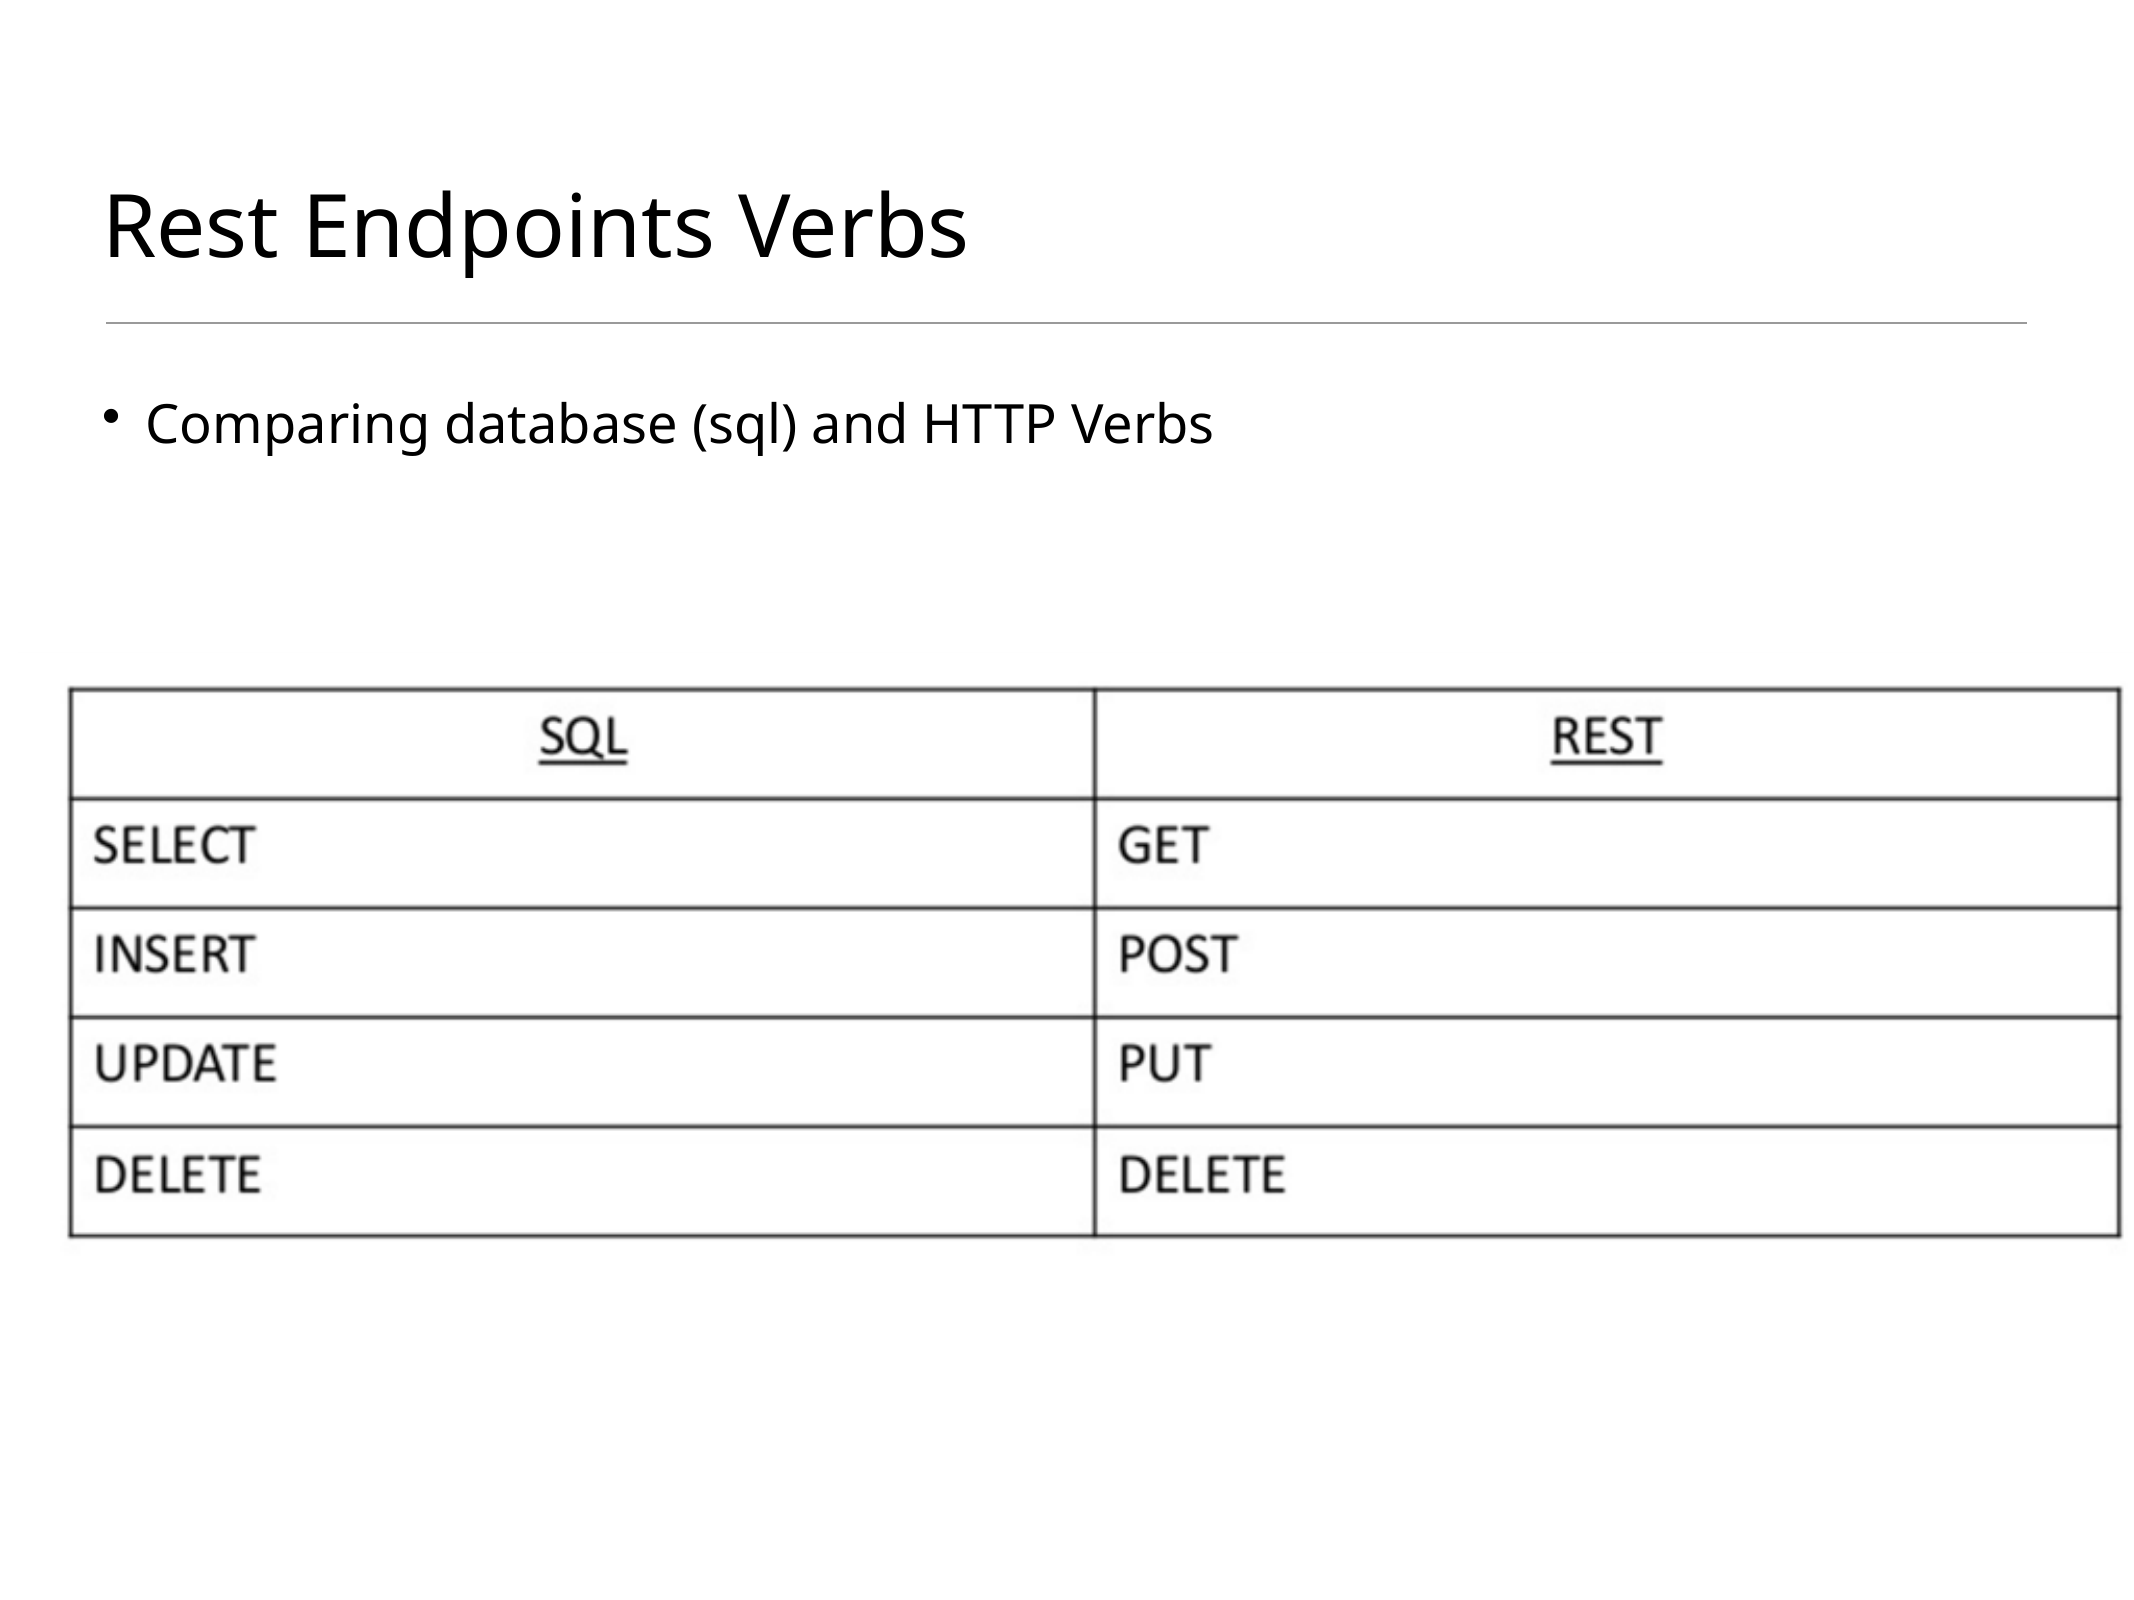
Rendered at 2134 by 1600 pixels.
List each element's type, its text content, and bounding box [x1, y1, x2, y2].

title Rest Endpoints Verbs [93, 53, 2041, 284]
list Comparing database (sql) and HTTP Verbs [93, 380, 2041, 596]
picture [18, 651, 2134, 1281]
